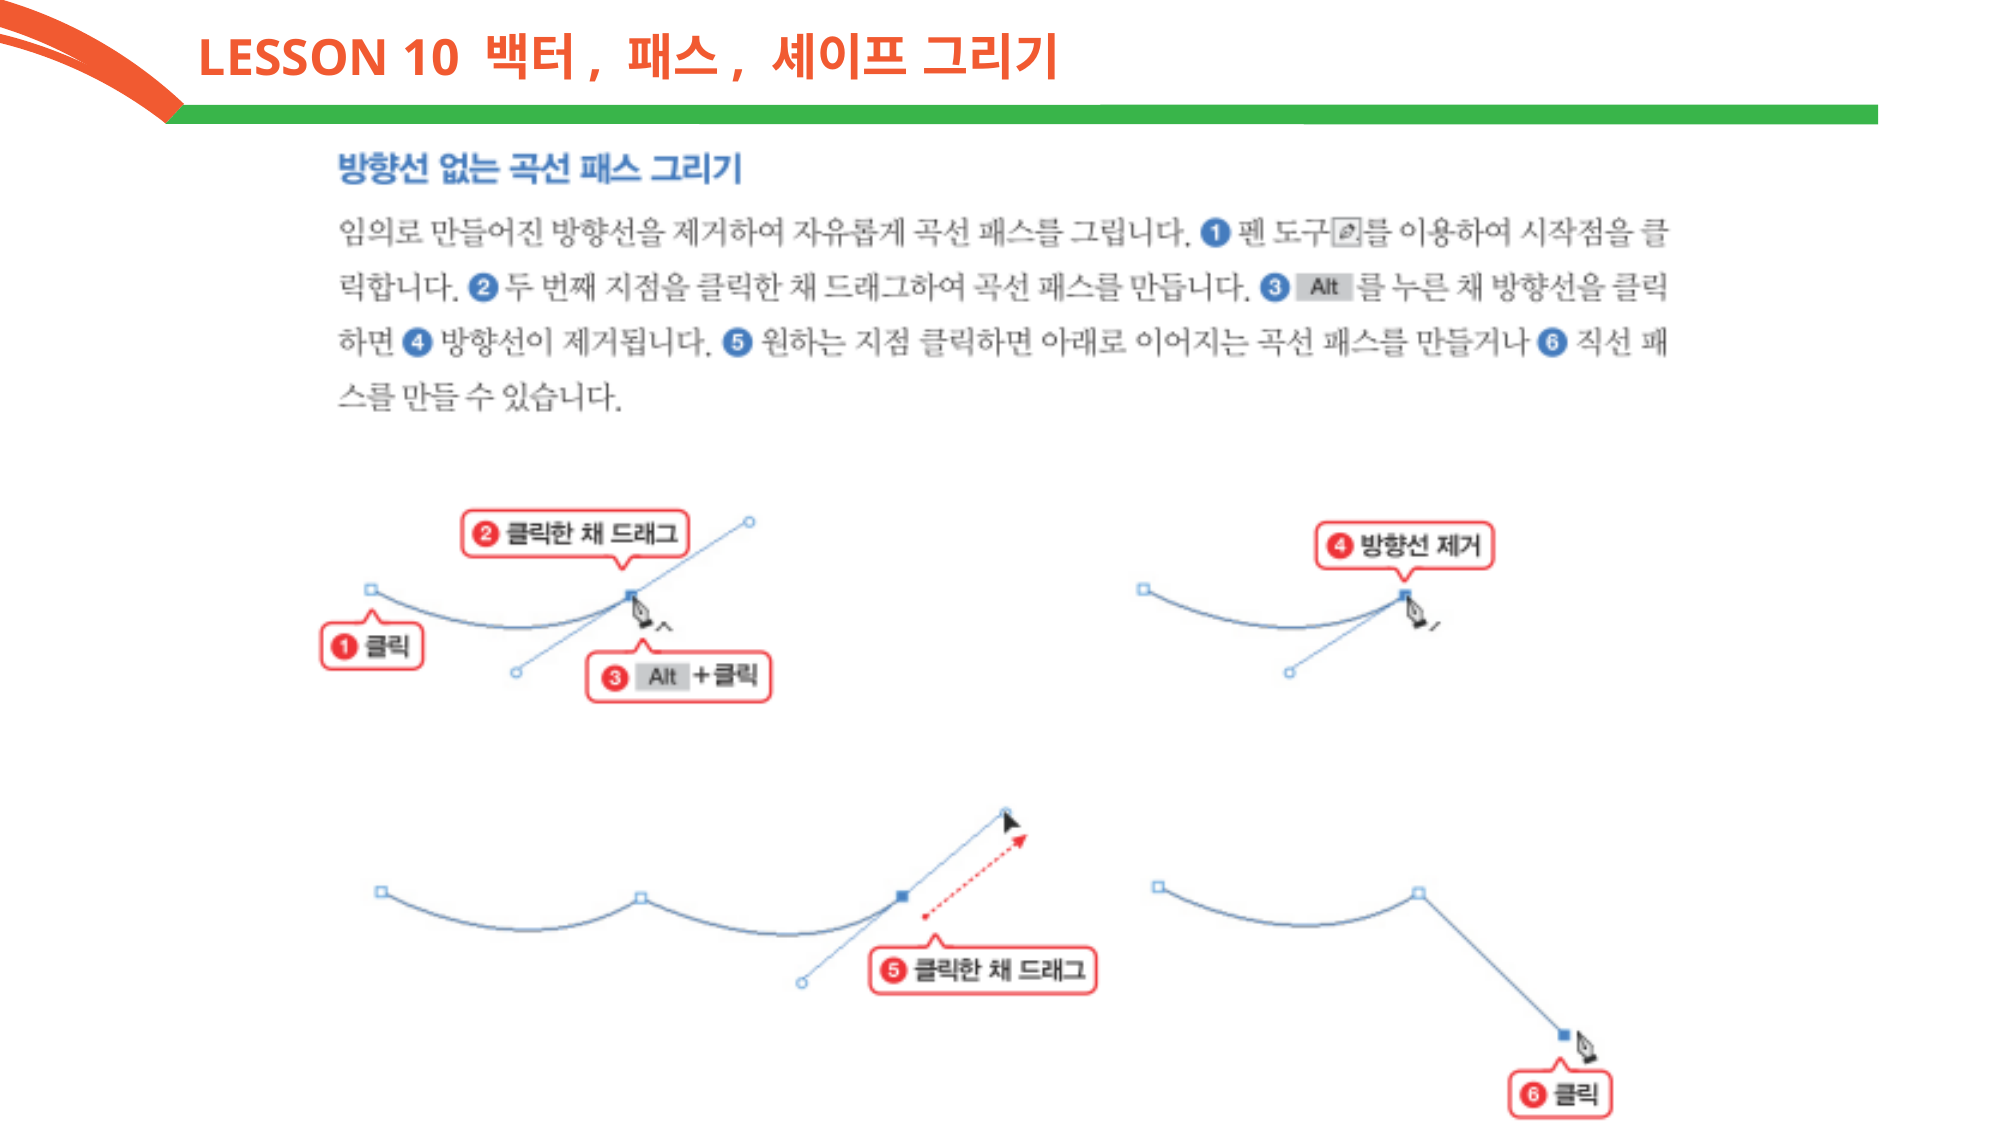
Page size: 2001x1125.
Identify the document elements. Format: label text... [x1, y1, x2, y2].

title LESSON 10 백터, 패스, 셰이프 그리기 [183, 24, 1836, 95]
picture [311, 150, 1688, 1125]
